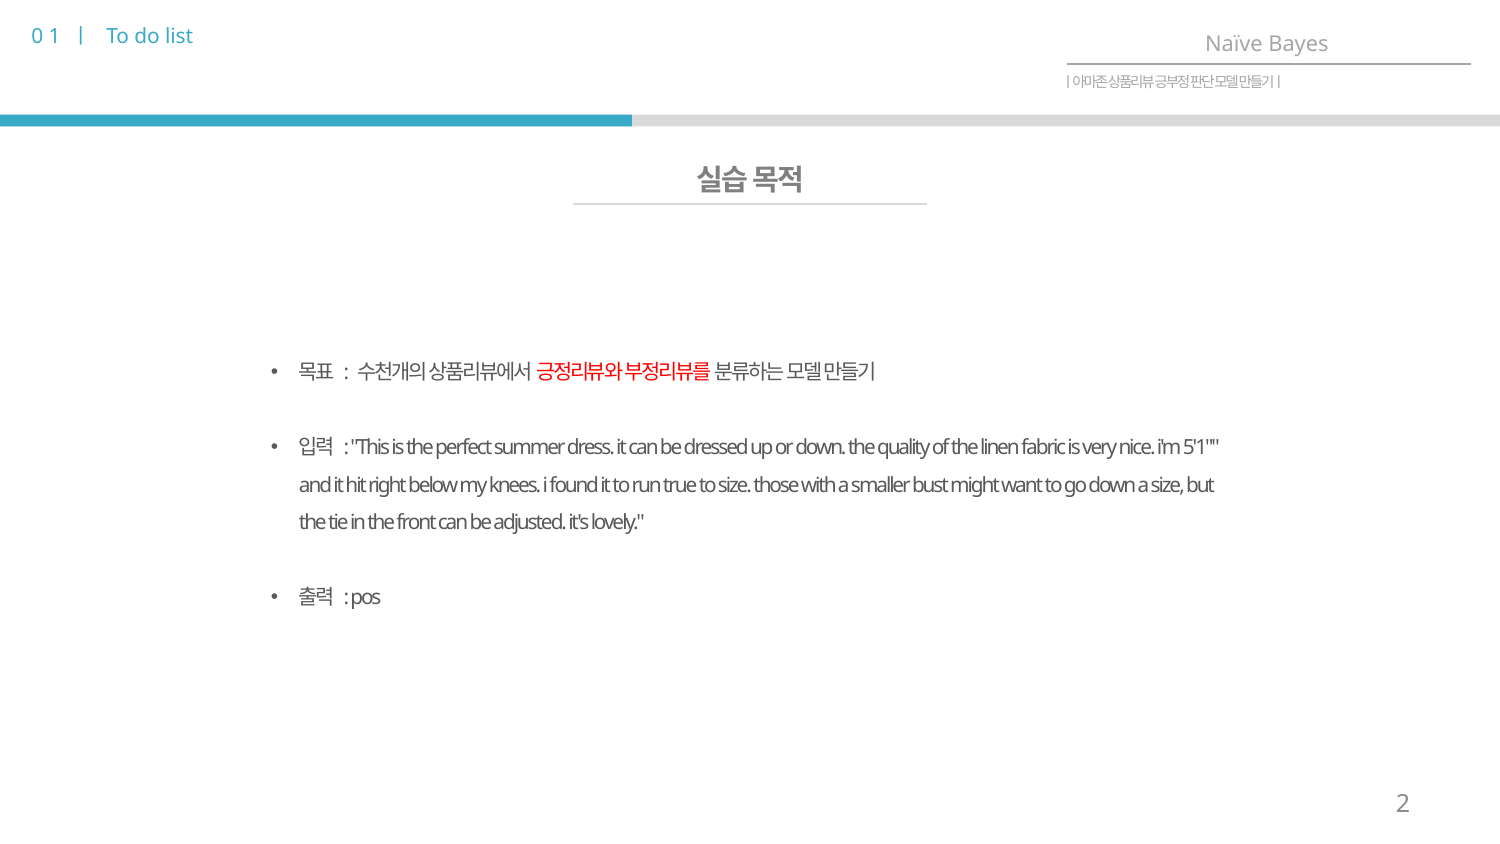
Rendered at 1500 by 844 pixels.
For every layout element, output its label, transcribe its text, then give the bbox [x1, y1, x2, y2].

text_box [0, 113, 634, 129]
slide_number 2 [1074, 782, 1425, 827]
text_box 실습 목적 [600, 154, 900, 203]
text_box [1046, 22, 1495, 99]
text_box [634, 113, 1500, 129]
text_box 목표 : 수천개의 상품리뷰에서 긍정리뷰와 부정리뷰를 분류하는 모델 만들기 입력 : "This is the perfect summer dress. it can be dressed up or down. the quality of the linen fabric is very nice. i'm 5'1"" and it hit right below my knees. i found it to run true to size. those with a smaller bust might want to go down a size, but the tie in the front can be adjusted. it's lovely." 출력 : pos [256, 339, 1244, 616]
text_box 0 1 ㅣ To do list [16, 15, 361, 55]
